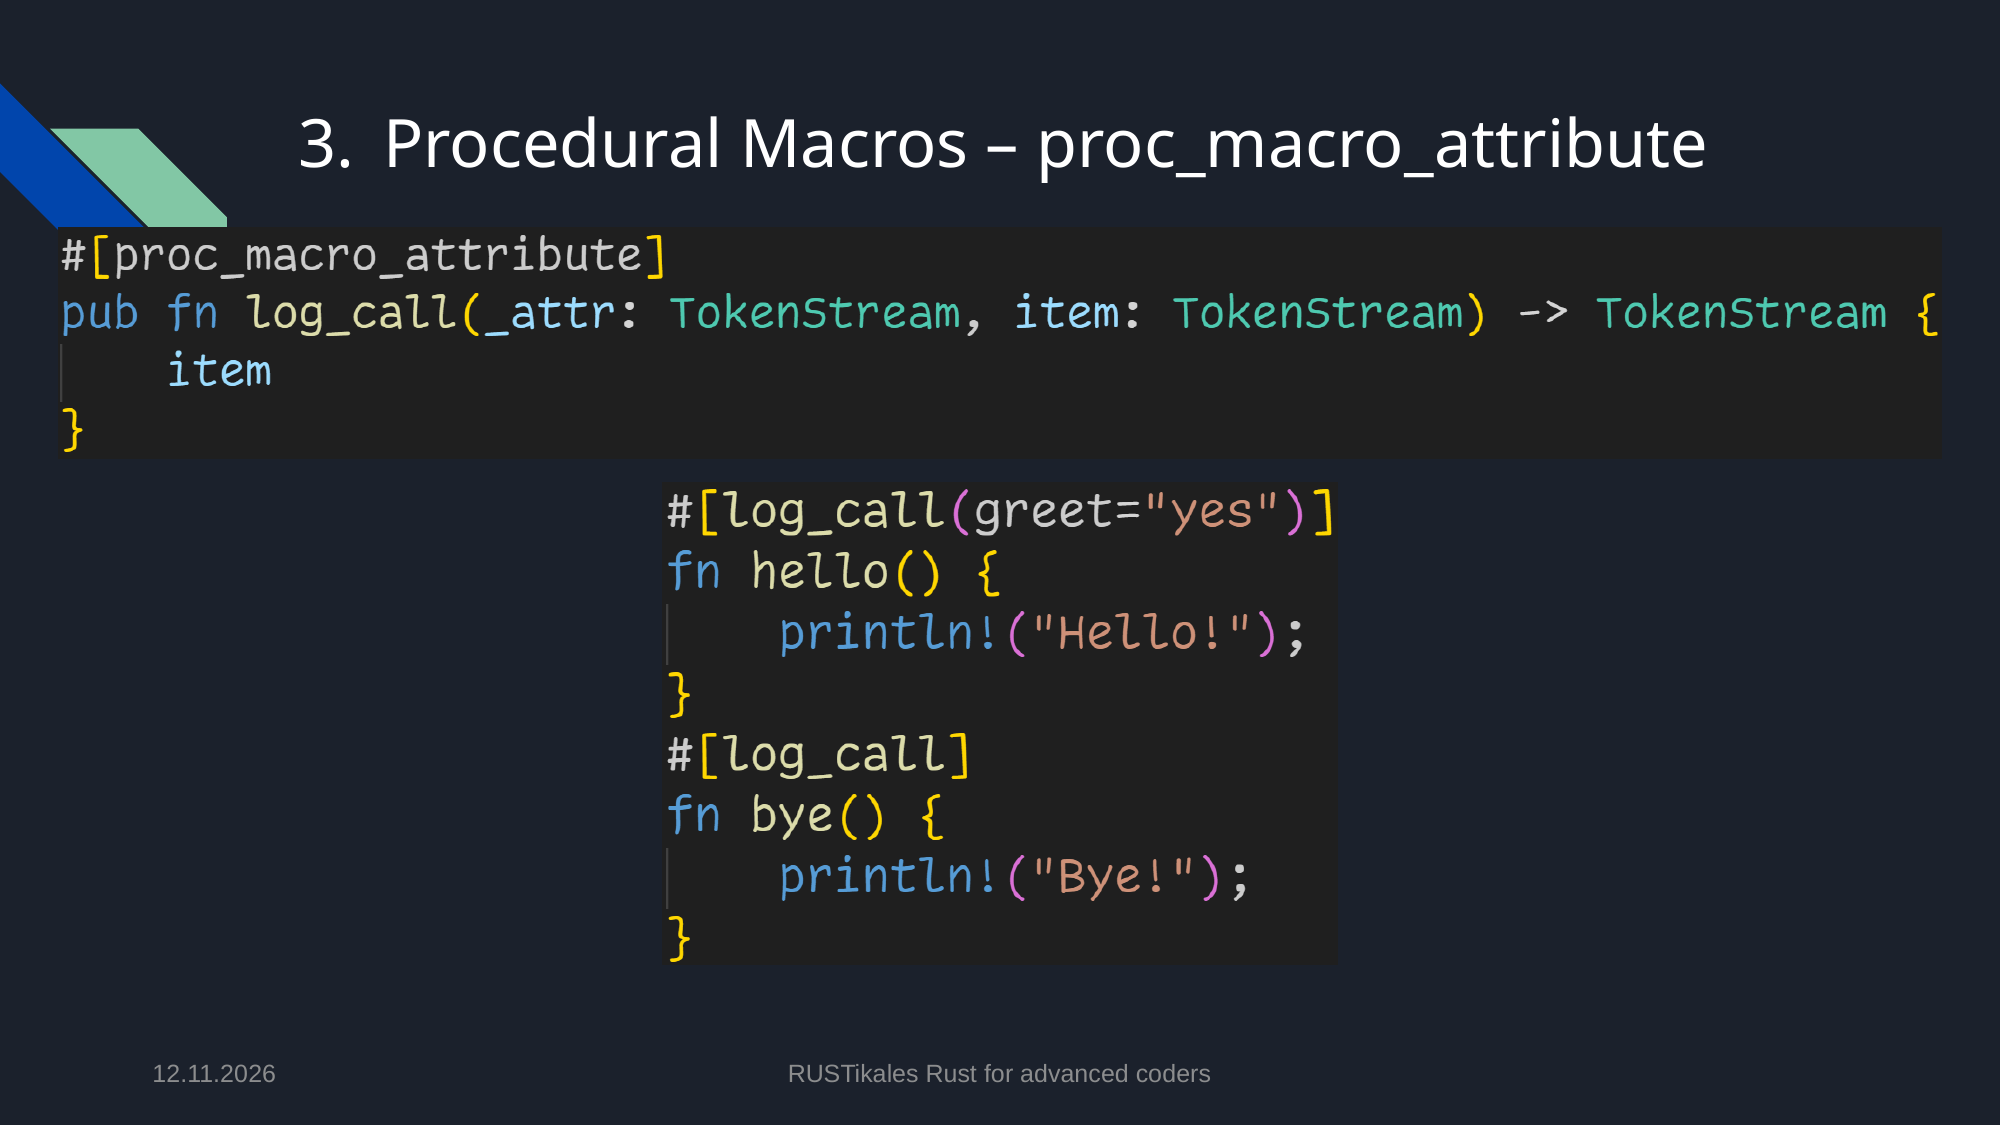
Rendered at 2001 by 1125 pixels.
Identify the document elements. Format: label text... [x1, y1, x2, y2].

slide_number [137, 1042, 588, 1103]
footer RUSTikales Rust for advanced coders [662, 1042, 1338, 1103]
picture [58, 226, 1942, 459]
picture [662, 481, 1338, 966]
title Procedural Macros – proc_macro_attribute [283, 86, 1824, 226]
